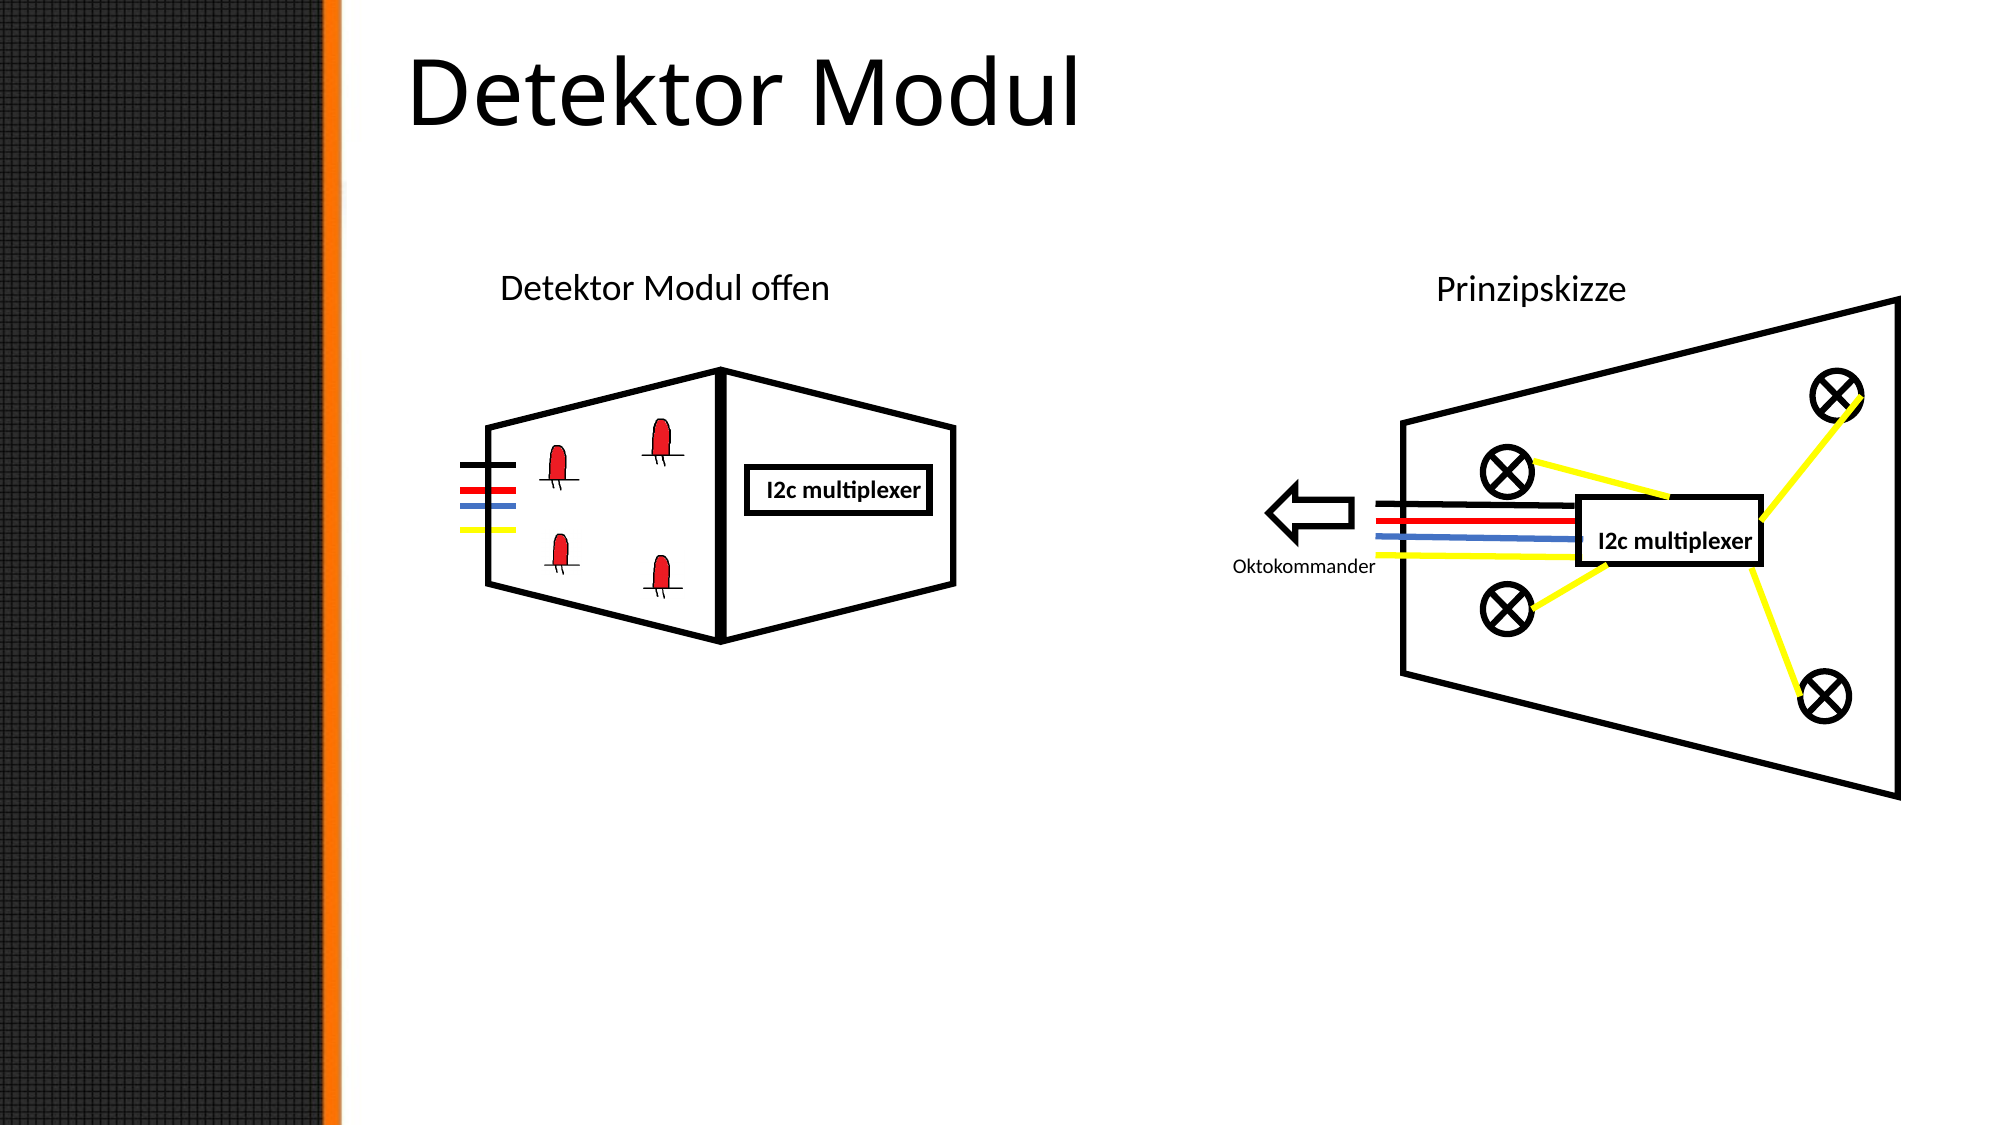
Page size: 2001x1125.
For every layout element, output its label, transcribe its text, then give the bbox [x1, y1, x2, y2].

text_box Oktokommander [1218, 545, 1391, 585]
text_box [1402, 298, 1899, 799]
text_box I2c multiplexer [930, 466, 937, 512]
text_box [1811, 369, 1863, 422]
text_box Detektor Modul offen [485, 255, 846, 316]
text_box [746, 466, 930, 514]
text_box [1751, 567, 1808, 679]
text_box [1799, 670, 1851, 723]
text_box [1760, 413, 1820, 521]
picture [0, 0, 2001, 1125]
text_box [1481, 445, 1533, 498]
title Detektor Modul [390, 0, 2000, 205]
text_box [1266, 483, 1353, 543]
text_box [1531, 564, 1608, 610]
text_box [1533, 460, 1670, 497]
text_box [1375, 536, 1583, 540]
text_box [1481, 583, 1533, 636]
text_box [722, 369, 955, 643]
text_box Prinzipskizze [1421, 256, 1643, 317]
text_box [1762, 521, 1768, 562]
text_box [1577, 496, 1762, 565]
text_box [487, 369, 720, 643]
